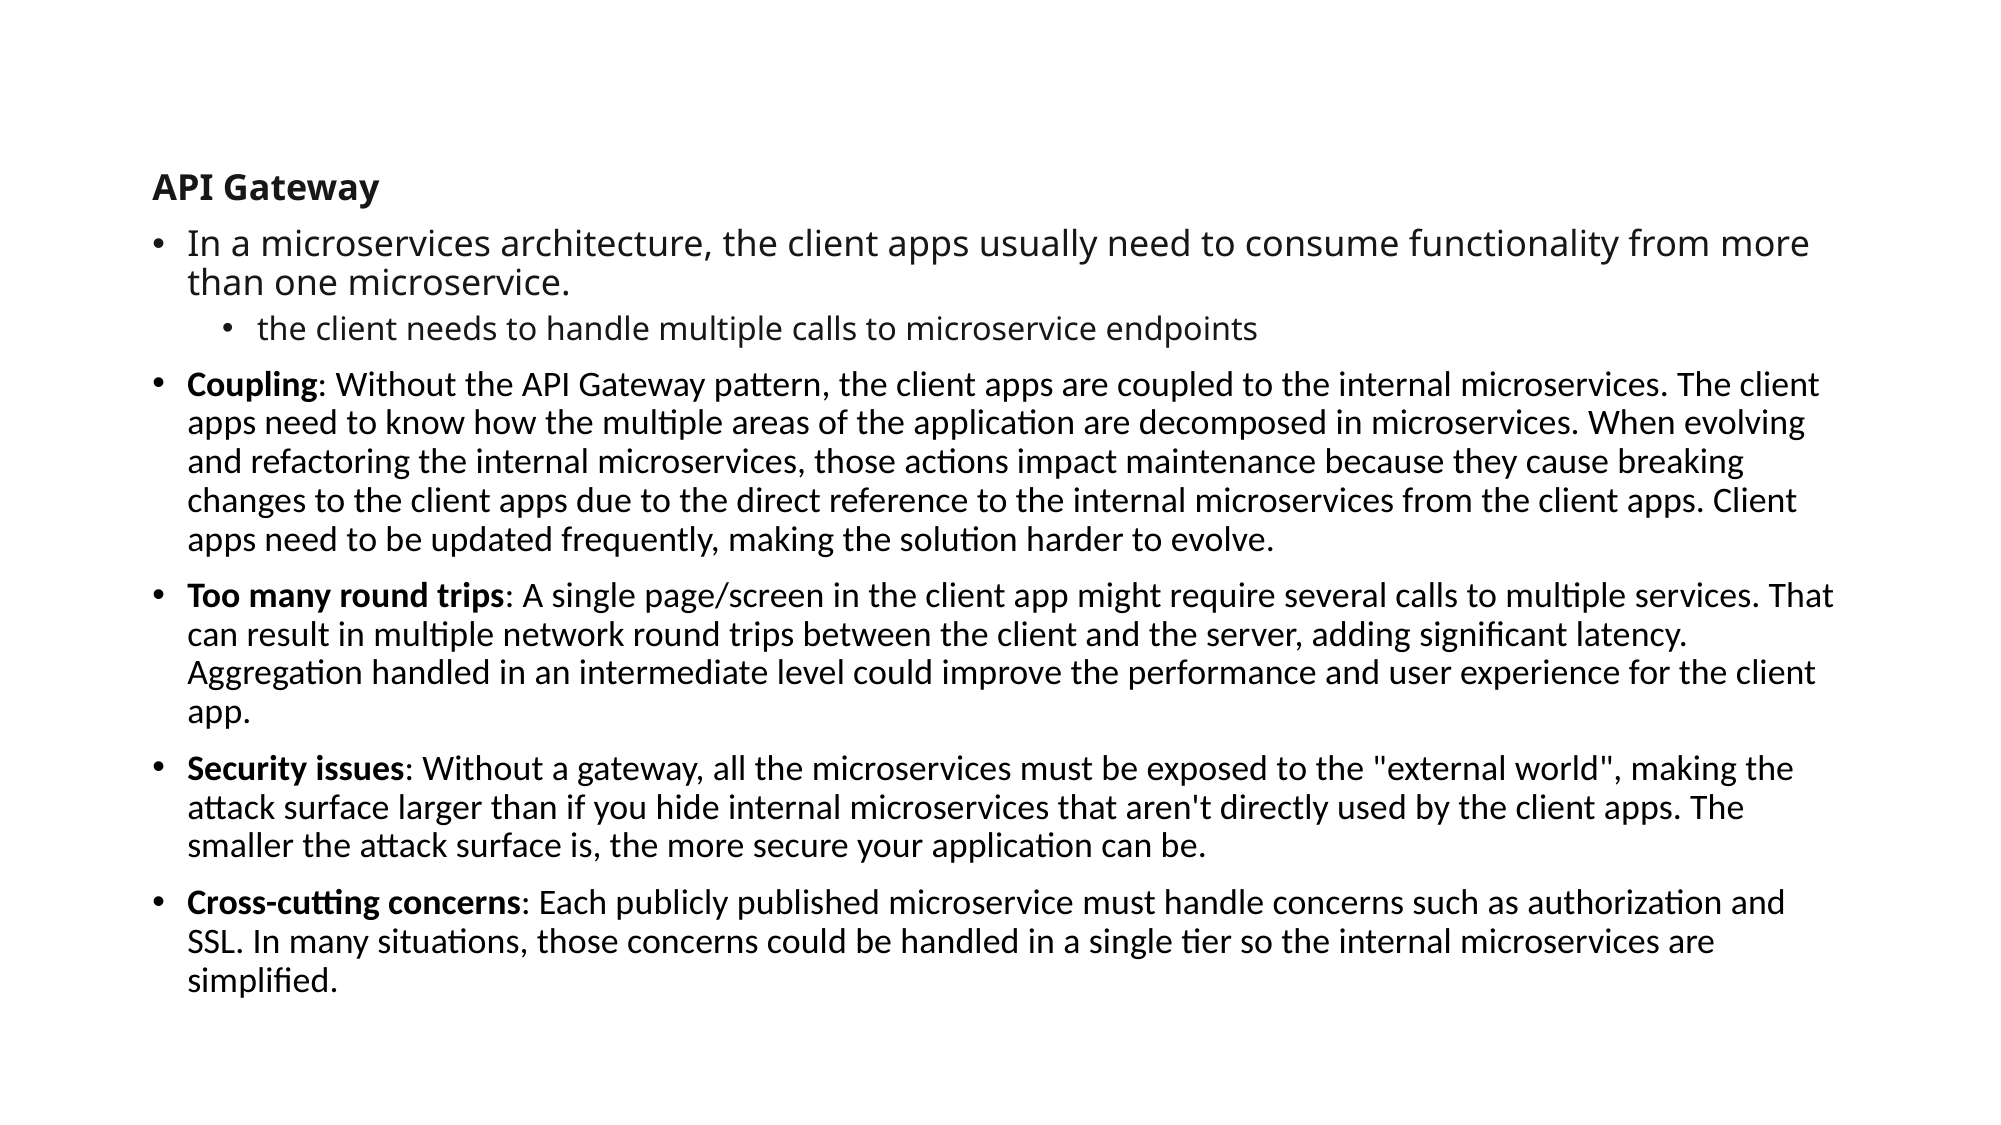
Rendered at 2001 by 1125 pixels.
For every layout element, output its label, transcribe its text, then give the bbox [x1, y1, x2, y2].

list API Gateway In a microservices architecture, the client apps usually need to consume functionality from more than one microservice. the client needs to handle multiple calls to microservice endpoints Coupling: Without the API Gateway pattern, the client apps are coupled to the internal microservices. The client apps need to know how the multiple areas of the application are decomposed in microservices. When evolving and refactoring the internal microservices, those actions impact maintenance because they cause breaking changes to the client apps due to the direct reference to the internal microservices from the client apps. Client apps need to be updated frequently, making the solution harder to evolve. Too many round trips: A single page/screen in the client app might require several calls to multiple services. That can result in multiple network round trips between the client and the server, adding significant latency. Aggregation handled in an intermediate level could improve the performance and user experience for the client app. Security issues: Without a gateway, all the microservices must be exposed to the "external world", making the attack surface larger than if you hide internal microservices that aren't directly used by the client apps. The smaller the attack surface is, the more secure your application can be. Cross-cutting concerns: Each publicly published microservice must handle concerns such as authorization and SSL. In many situations, those concerns could be handled in a single tier so the internal microservices are simplified. [137, 161, 1863, 1014]
